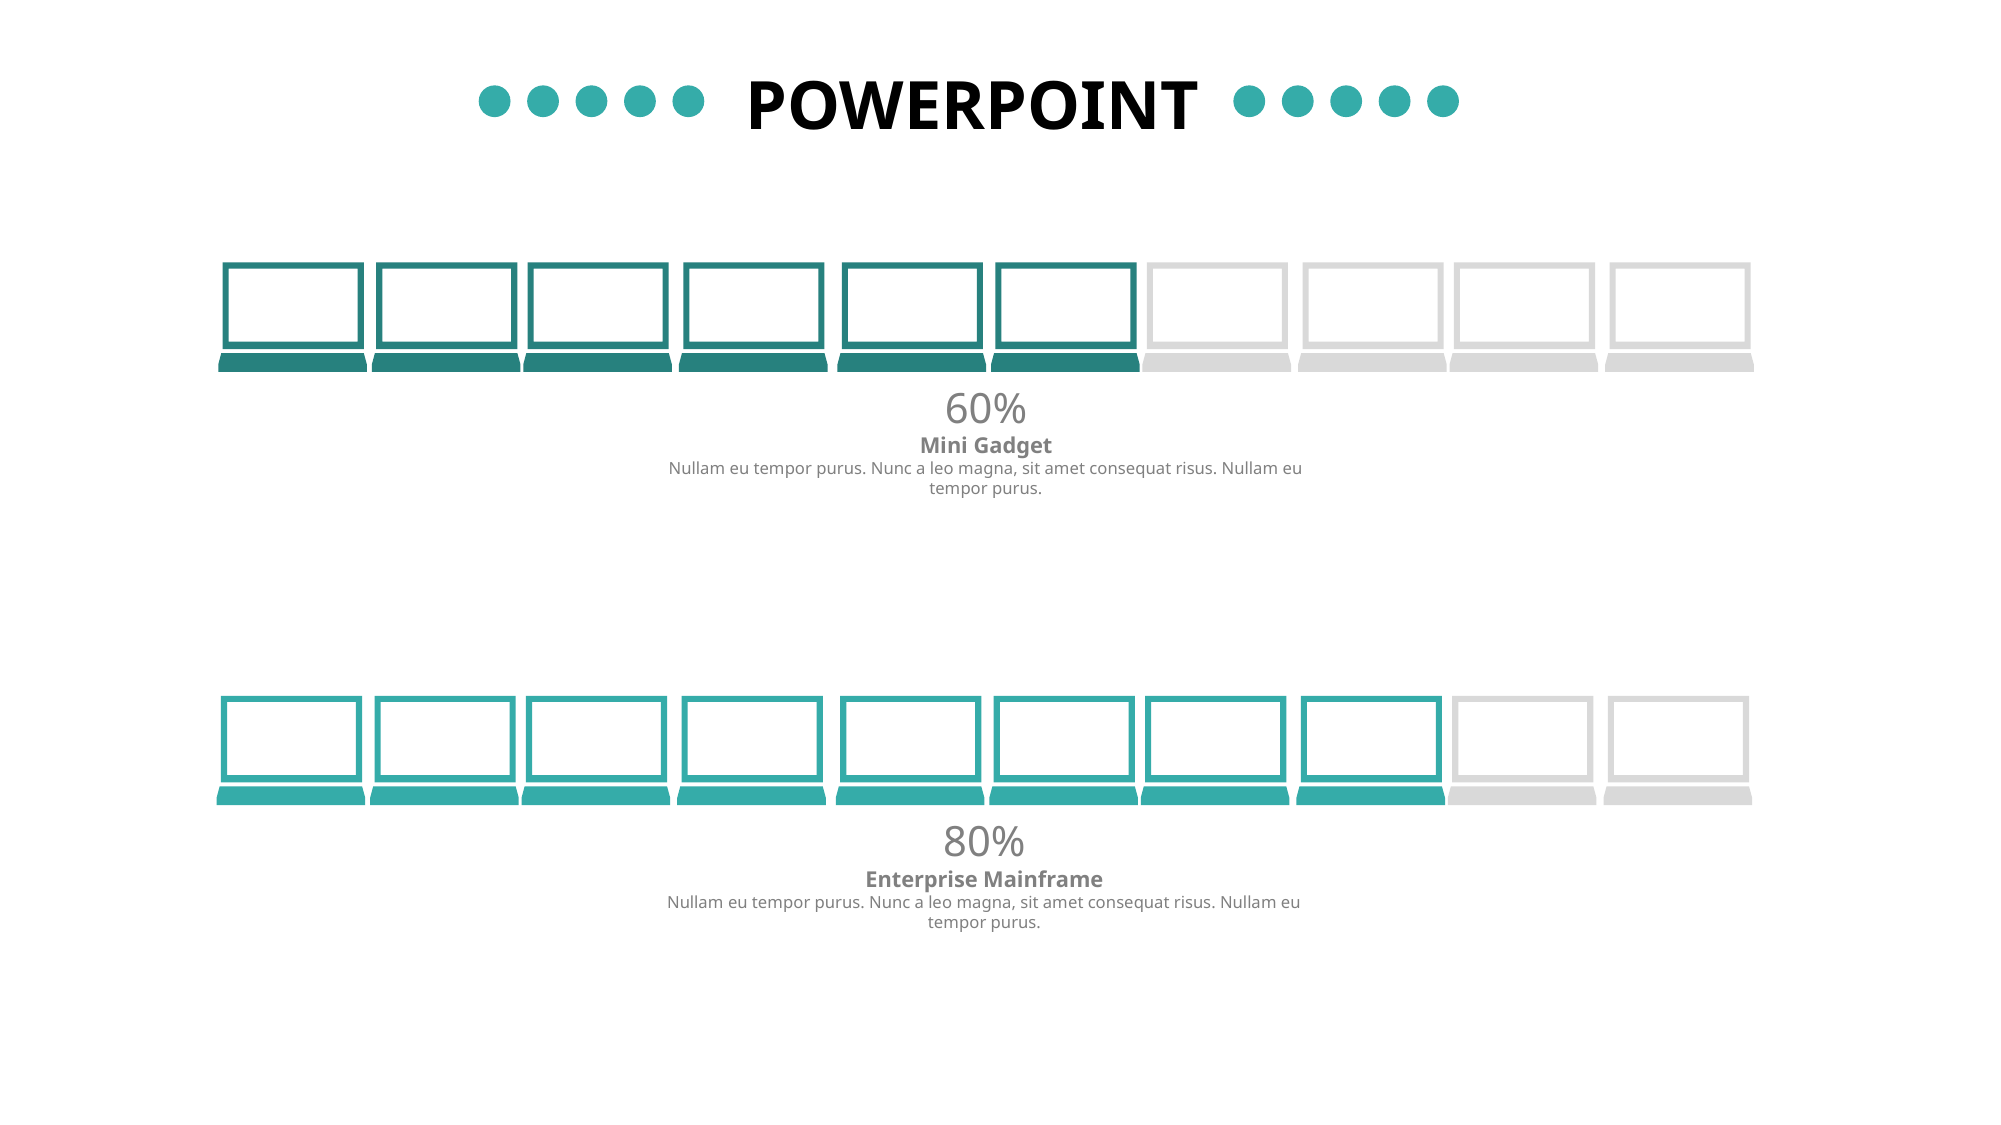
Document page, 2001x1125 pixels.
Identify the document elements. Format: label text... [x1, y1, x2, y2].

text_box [523, 262, 672, 372]
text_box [218, 262, 367, 372]
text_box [1603, 695, 1753, 806]
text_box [371, 262, 521, 372]
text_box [216, 695, 366, 806]
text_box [678, 262, 828, 372]
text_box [478, 55, 1459, 152]
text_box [1449, 262, 1599, 372]
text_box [521, 695, 671, 806]
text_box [1296, 695, 1445, 806]
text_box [1605, 262, 1754, 372]
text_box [991, 262, 1140, 372]
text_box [1140, 695, 1290, 806]
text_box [989, 695, 1138, 806]
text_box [835, 695, 985, 806]
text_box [1298, 262, 1447, 372]
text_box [1142, 262, 1291, 372]
text_box 80% Enterprise Mainframe Nullam eu tempor purus. Nunc a leo magna, sit amet consequat risus. Nullam eu tempor purus. [636, 810, 1332, 937]
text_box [370, 695, 519, 806]
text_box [837, 262, 987, 372]
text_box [1447, 695, 1597, 806]
text_box 60% Mini Gadget Nullam eu tempor purus. Nunc a leo magna, sit amet consequat risus. Nullam eu tempor purus. [638, 376, 1334, 504]
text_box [677, 695, 826, 806]
